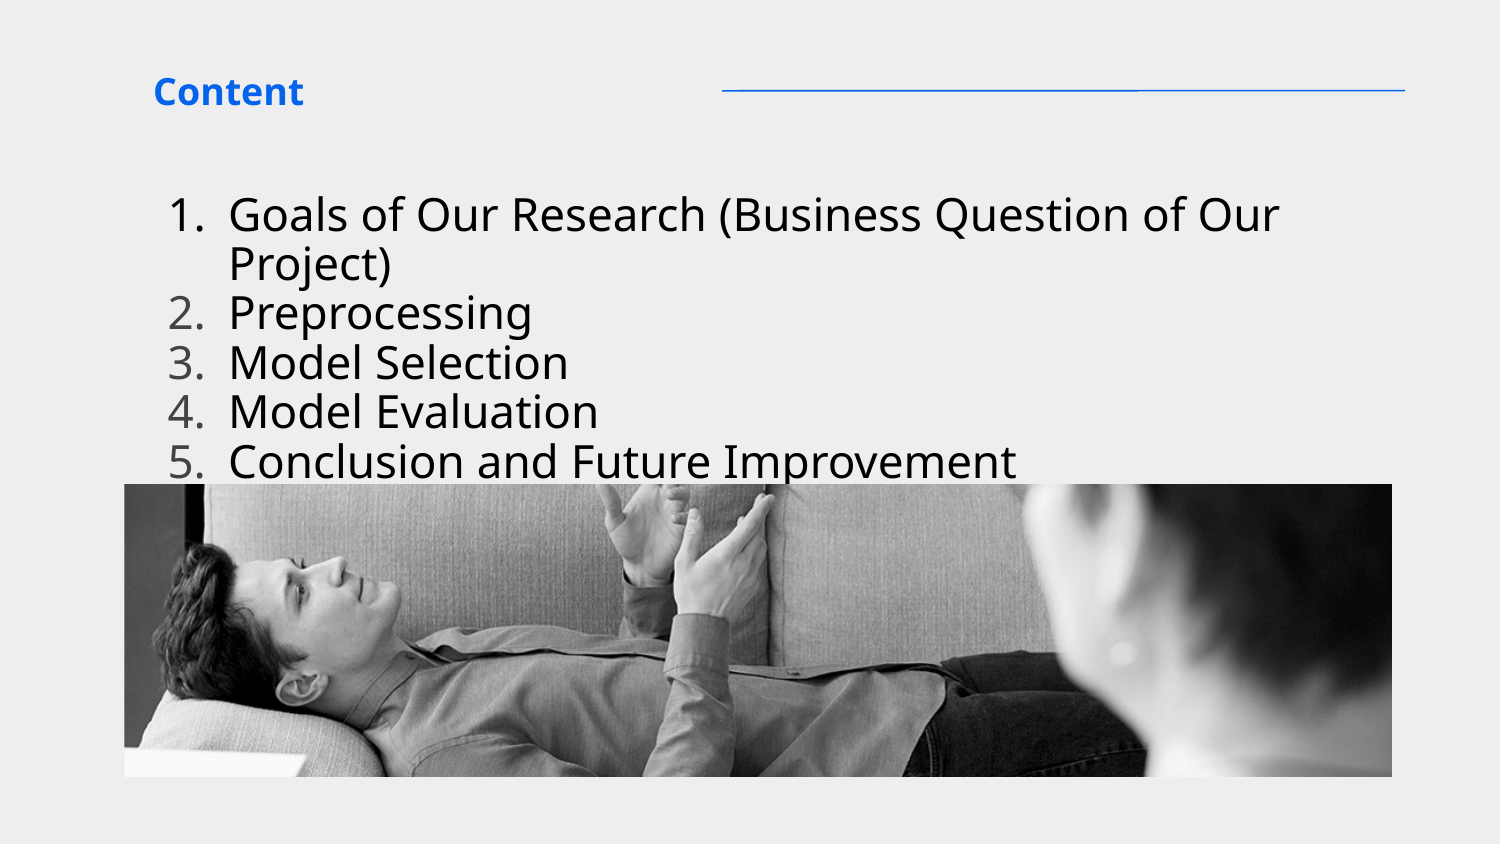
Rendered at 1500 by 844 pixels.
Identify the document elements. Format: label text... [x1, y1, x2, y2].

subtitle Goals of Our Research (Business Question of Our Project) Preprocessing Model Selection Model Evaluation Conclusion and Future Improvement [115, 154, 1384, 756]
title Content [115, 41, 723, 140]
picture [124, 484, 1392, 777]
